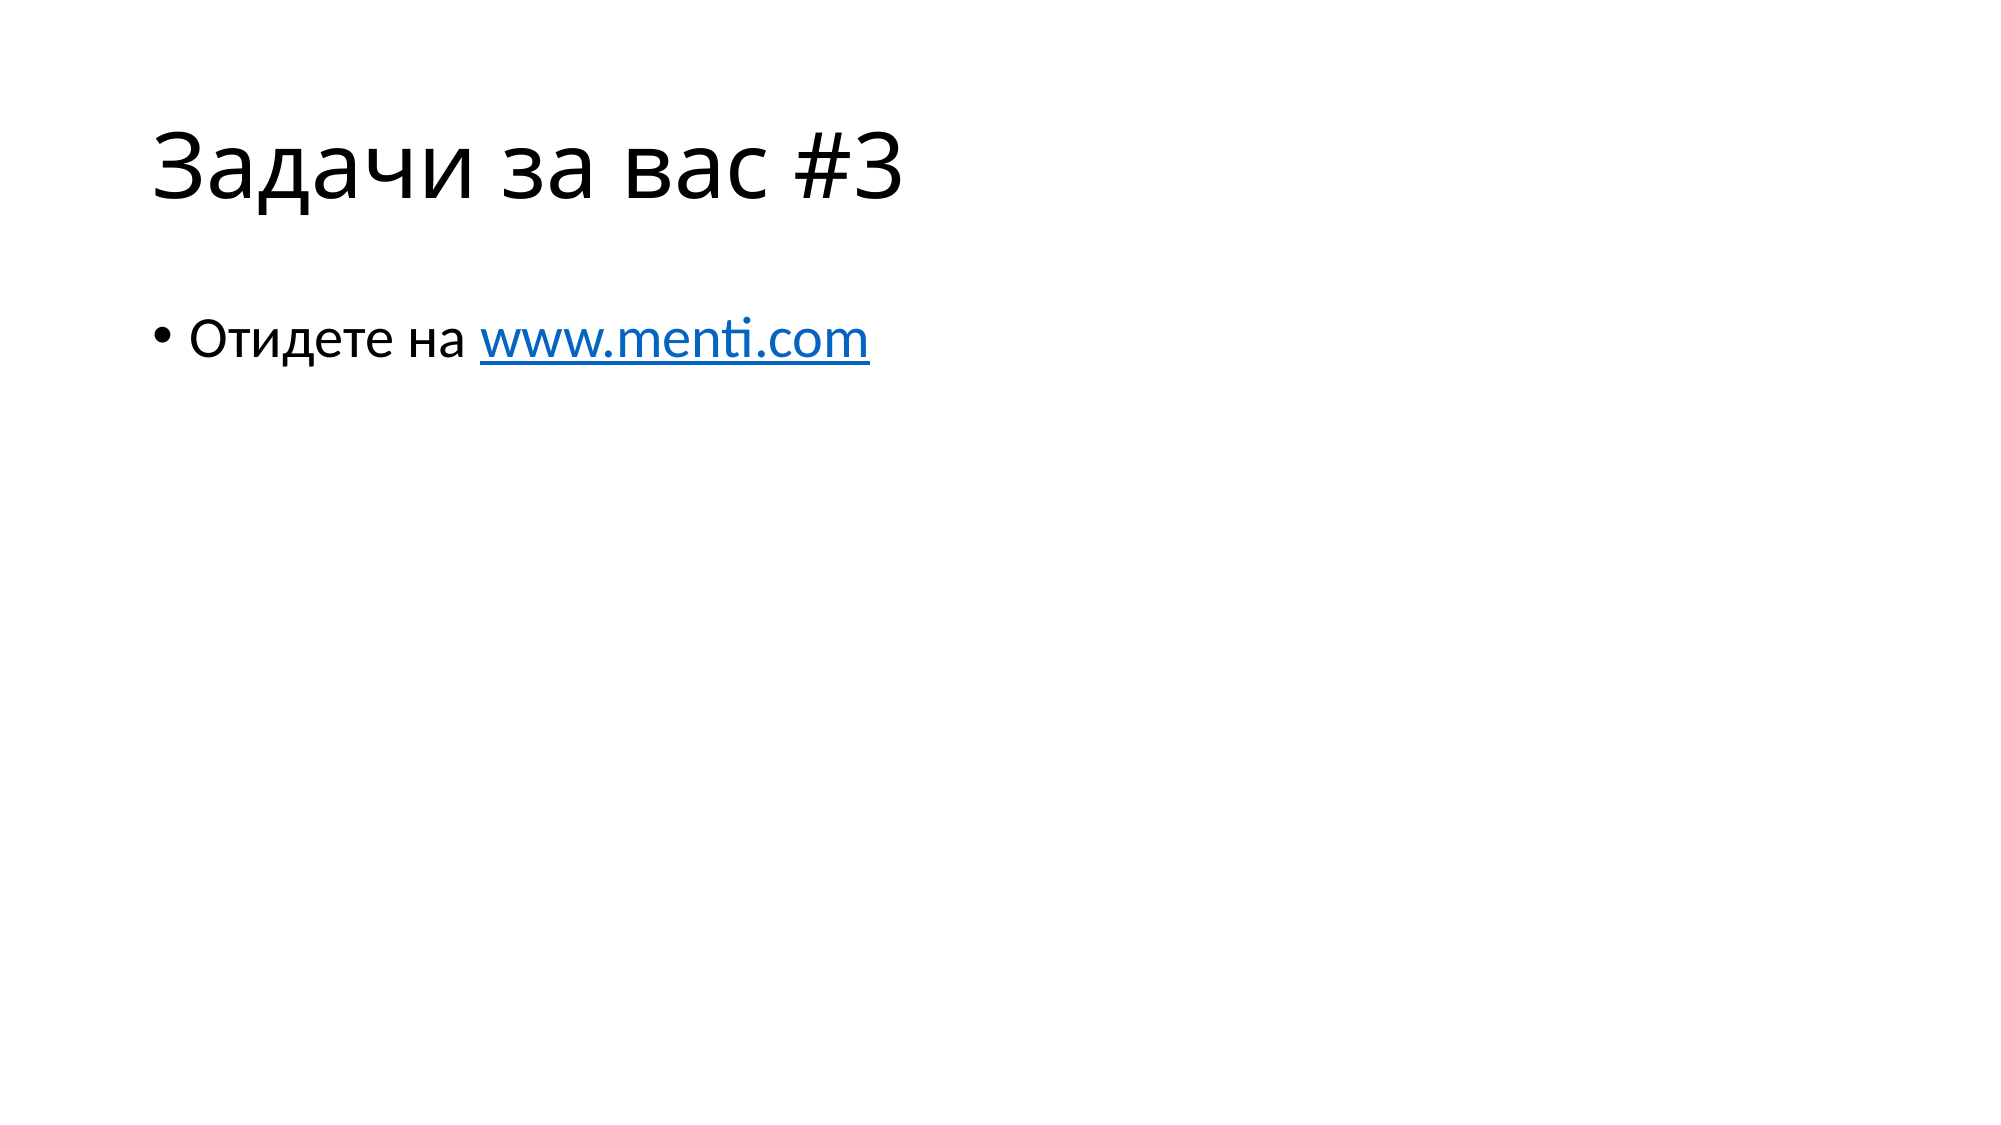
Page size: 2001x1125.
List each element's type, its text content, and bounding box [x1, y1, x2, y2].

list Отидете на www.menti.com [137, 299, 1863, 1014]
title Задачи за вас #3 [137, 59, 1863, 278]
